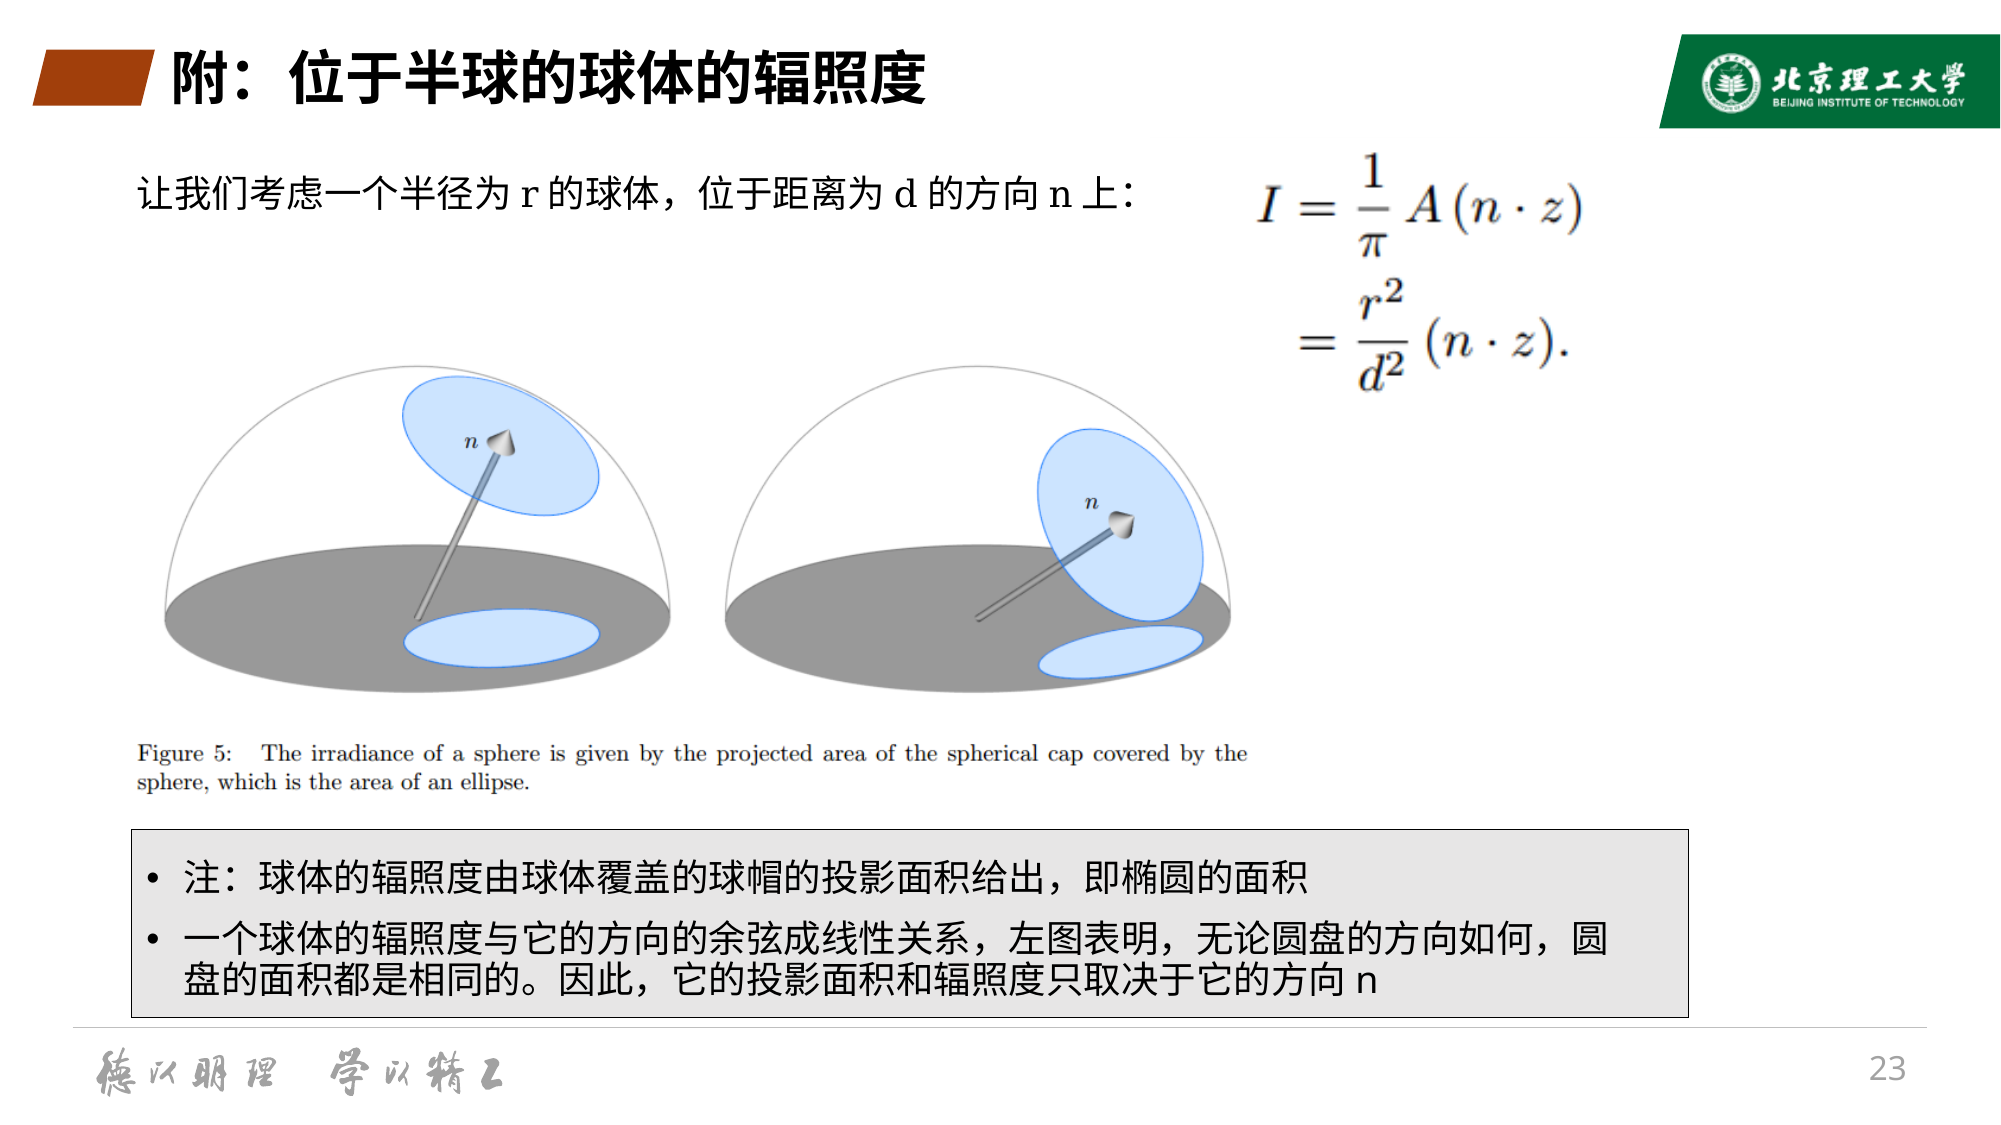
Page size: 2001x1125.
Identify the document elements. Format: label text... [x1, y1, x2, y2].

picture [1685, 39, 1985, 124]
picture [103, 136, 1732, 806]
text_box 让我们考虑一个半径为r的球体，位于距离为d的方向n上： [121, 162, 1150, 222]
title 附：位于半球的球体的辐照度 [155, 41, 1621, 120]
text_box [131, 829, 1689, 1018]
